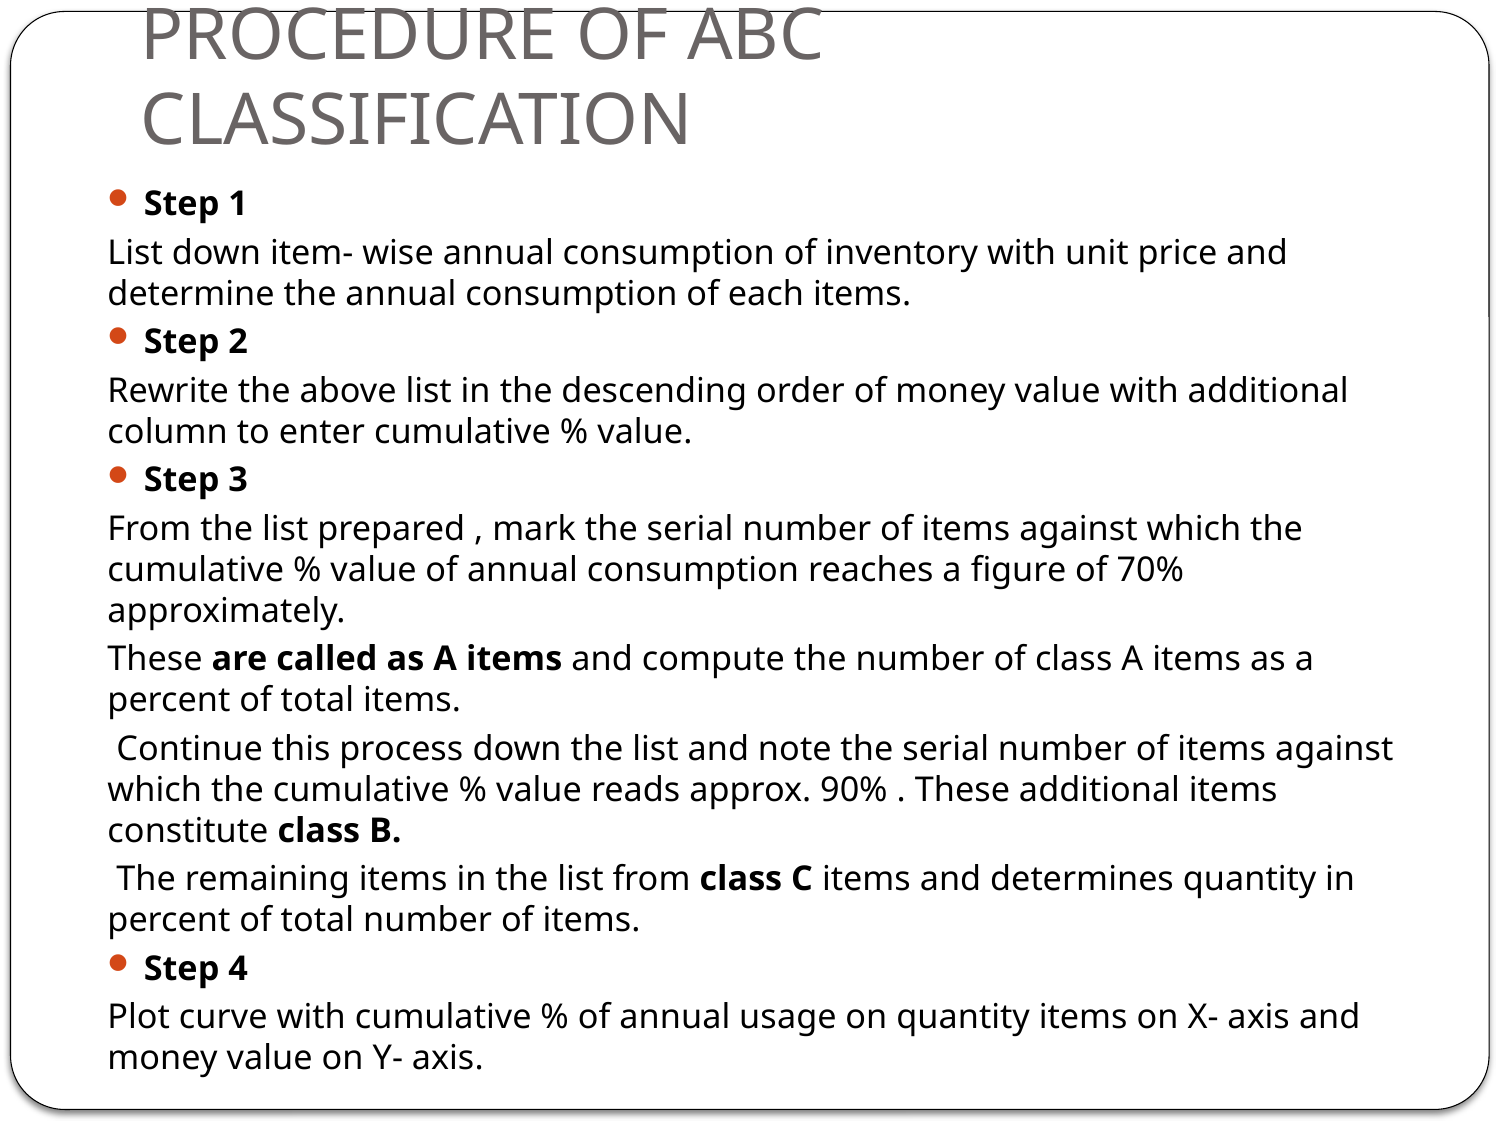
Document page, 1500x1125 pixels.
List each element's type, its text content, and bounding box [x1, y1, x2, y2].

list Step 1 List down item- wise annual consumption of inventory with unit price and determine the annual consumption of each items. Step 2 Rewrite the above list in the descending order of money value with additional column to enter cumulative % value. Step 3 From the list prepared , mark the serial number of items against which the cumulative % value of annual consumption reaches a figure of 70% approximately. These are called as A items and compute the number of class A items as a percent of total items. Continue this process down the list and note the serial number of items against which the cumulative % value reads approx. 90% . These additional items constitute class B. The remaining items in the list from class C items and determines quantity in percent of total number of items. Step 4 Plot curve with cumulative % of annual usage on quantity items on X- axis and money value on Y- axis. [92, 174, 1434, 1085]
title PROCEDURE OF ABC CLASSIFICATION [126, 0, 1374, 174]
